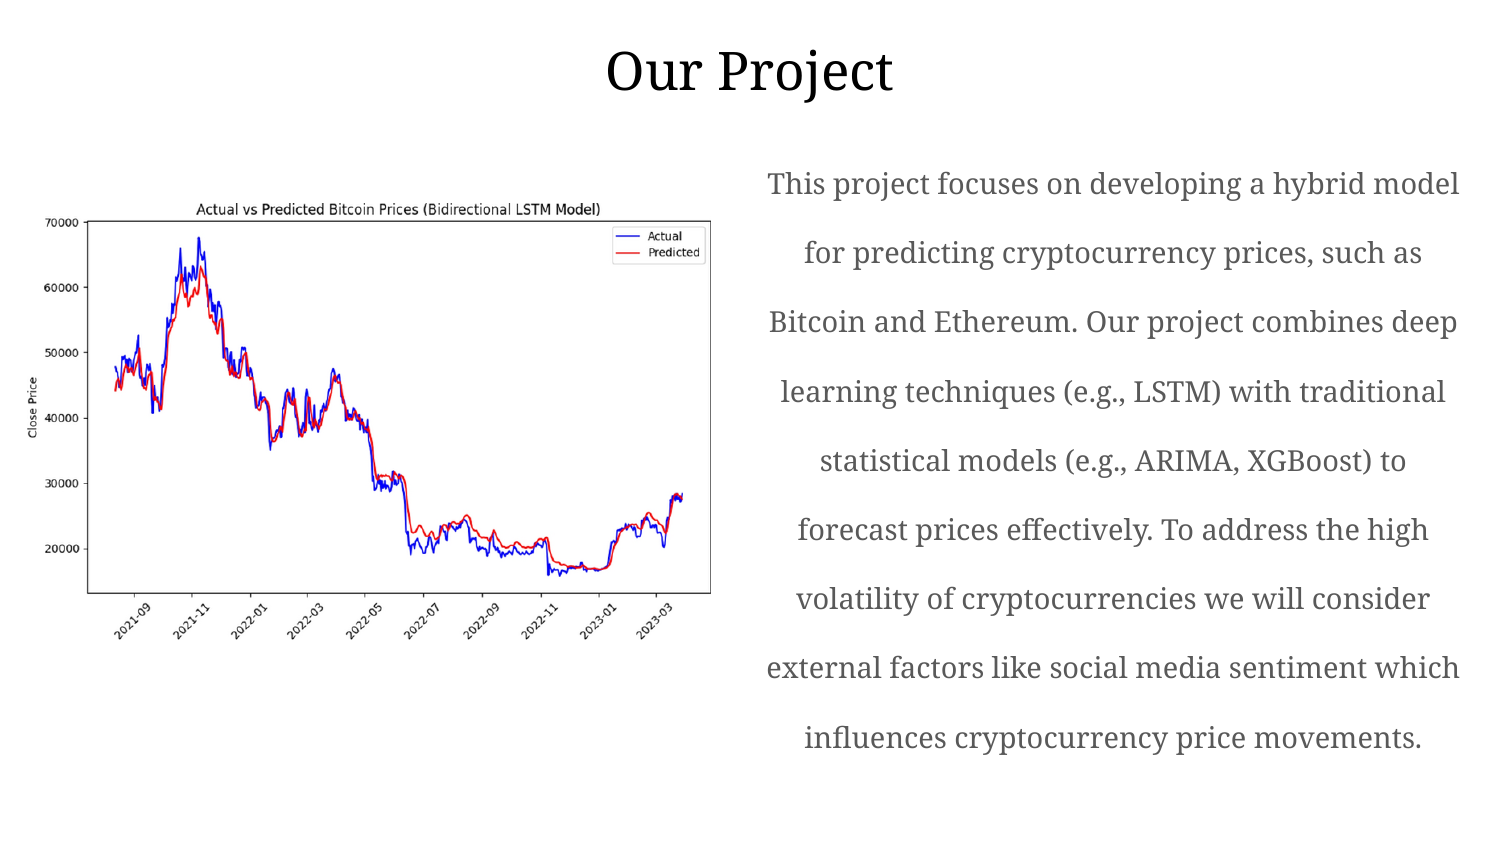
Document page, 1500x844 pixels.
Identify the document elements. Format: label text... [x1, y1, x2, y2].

picture [26, 203, 711, 641]
subtitle This project focuses on developing a hybrid model for predicting cryptocurrency prices, such as Bitcoin and Ethereum. Our project combines deep learning techniques (e.g., LSTM) with traditional statistical models (e.g., ARIMA, XGBoost) to forecast prices effectively. To address the high volatility of cryptocurrencies we will consider external factors like social media sentiment which influences cryptocurrency price movements. [750, 116, 1478, 792]
title Our Project [51, 22, 1449, 116]
